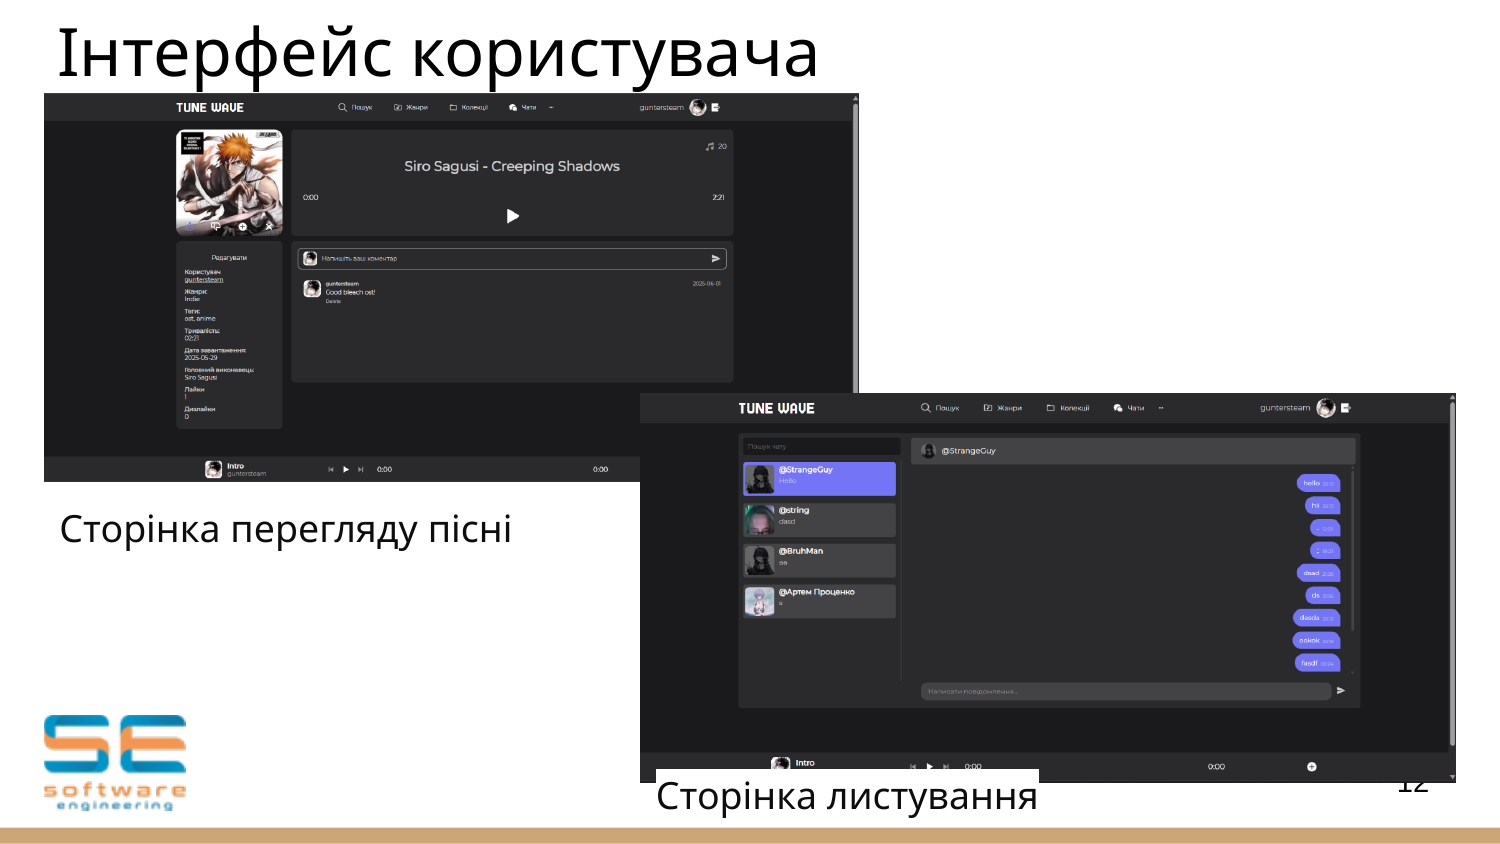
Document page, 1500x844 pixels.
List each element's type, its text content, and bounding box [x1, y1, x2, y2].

picture [43, 714, 186, 811]
title Інтерфейс користувача [42, 0, 1440, 106]
text_box 12 [1382, 755, 1500, 806]
picture [43, 93, 1457, 783]
text_box Сторінка листування [640, 790, 1055, 825]
text_box Сторінка перегляду пісні [44, 490, 529, 558]
